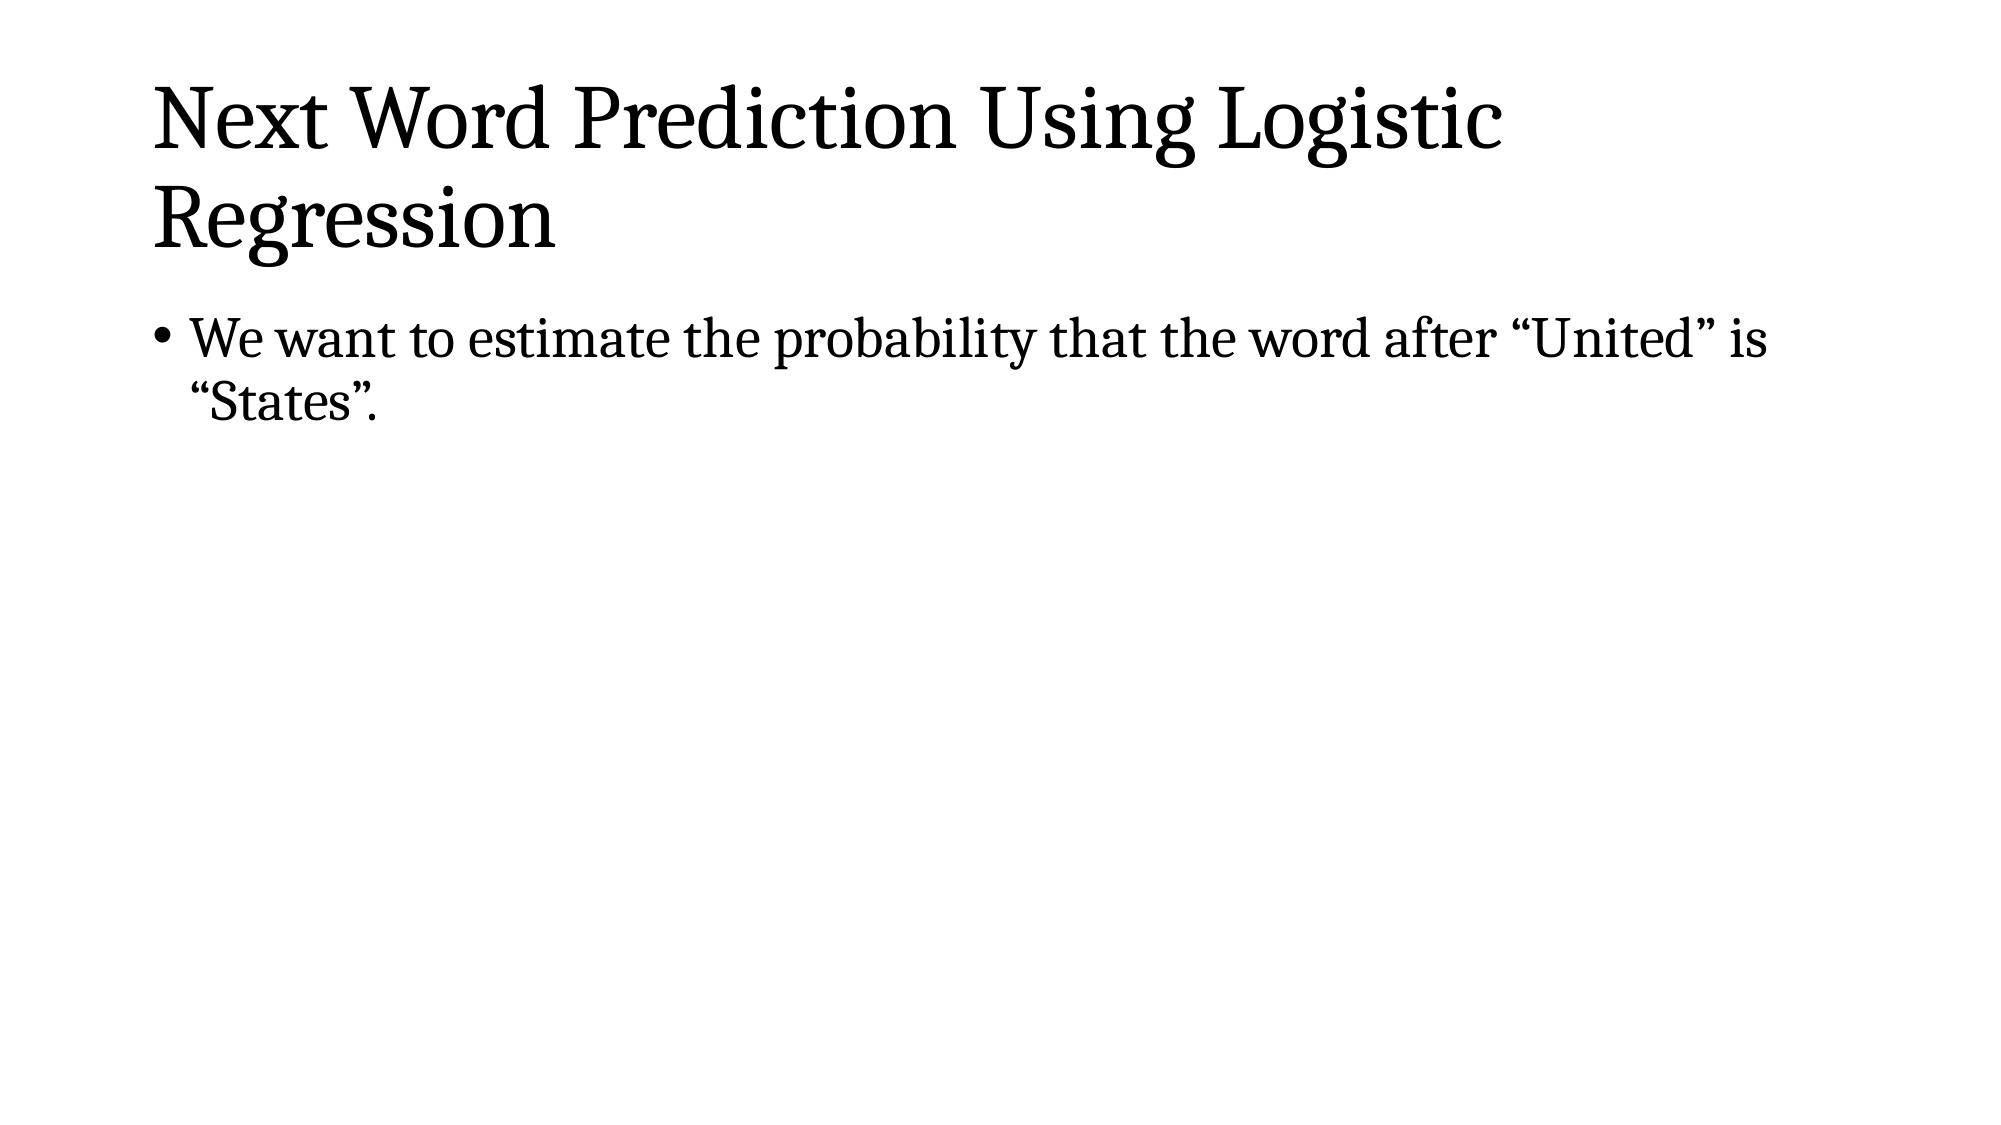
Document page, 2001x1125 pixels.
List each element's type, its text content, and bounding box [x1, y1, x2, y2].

list We want to estimate the probability that the word after “United” is “States”. [137, 299, 1863, 1014]
title Next Word Prediction Using Logistic Regression [137, 59, 1863, 278]
